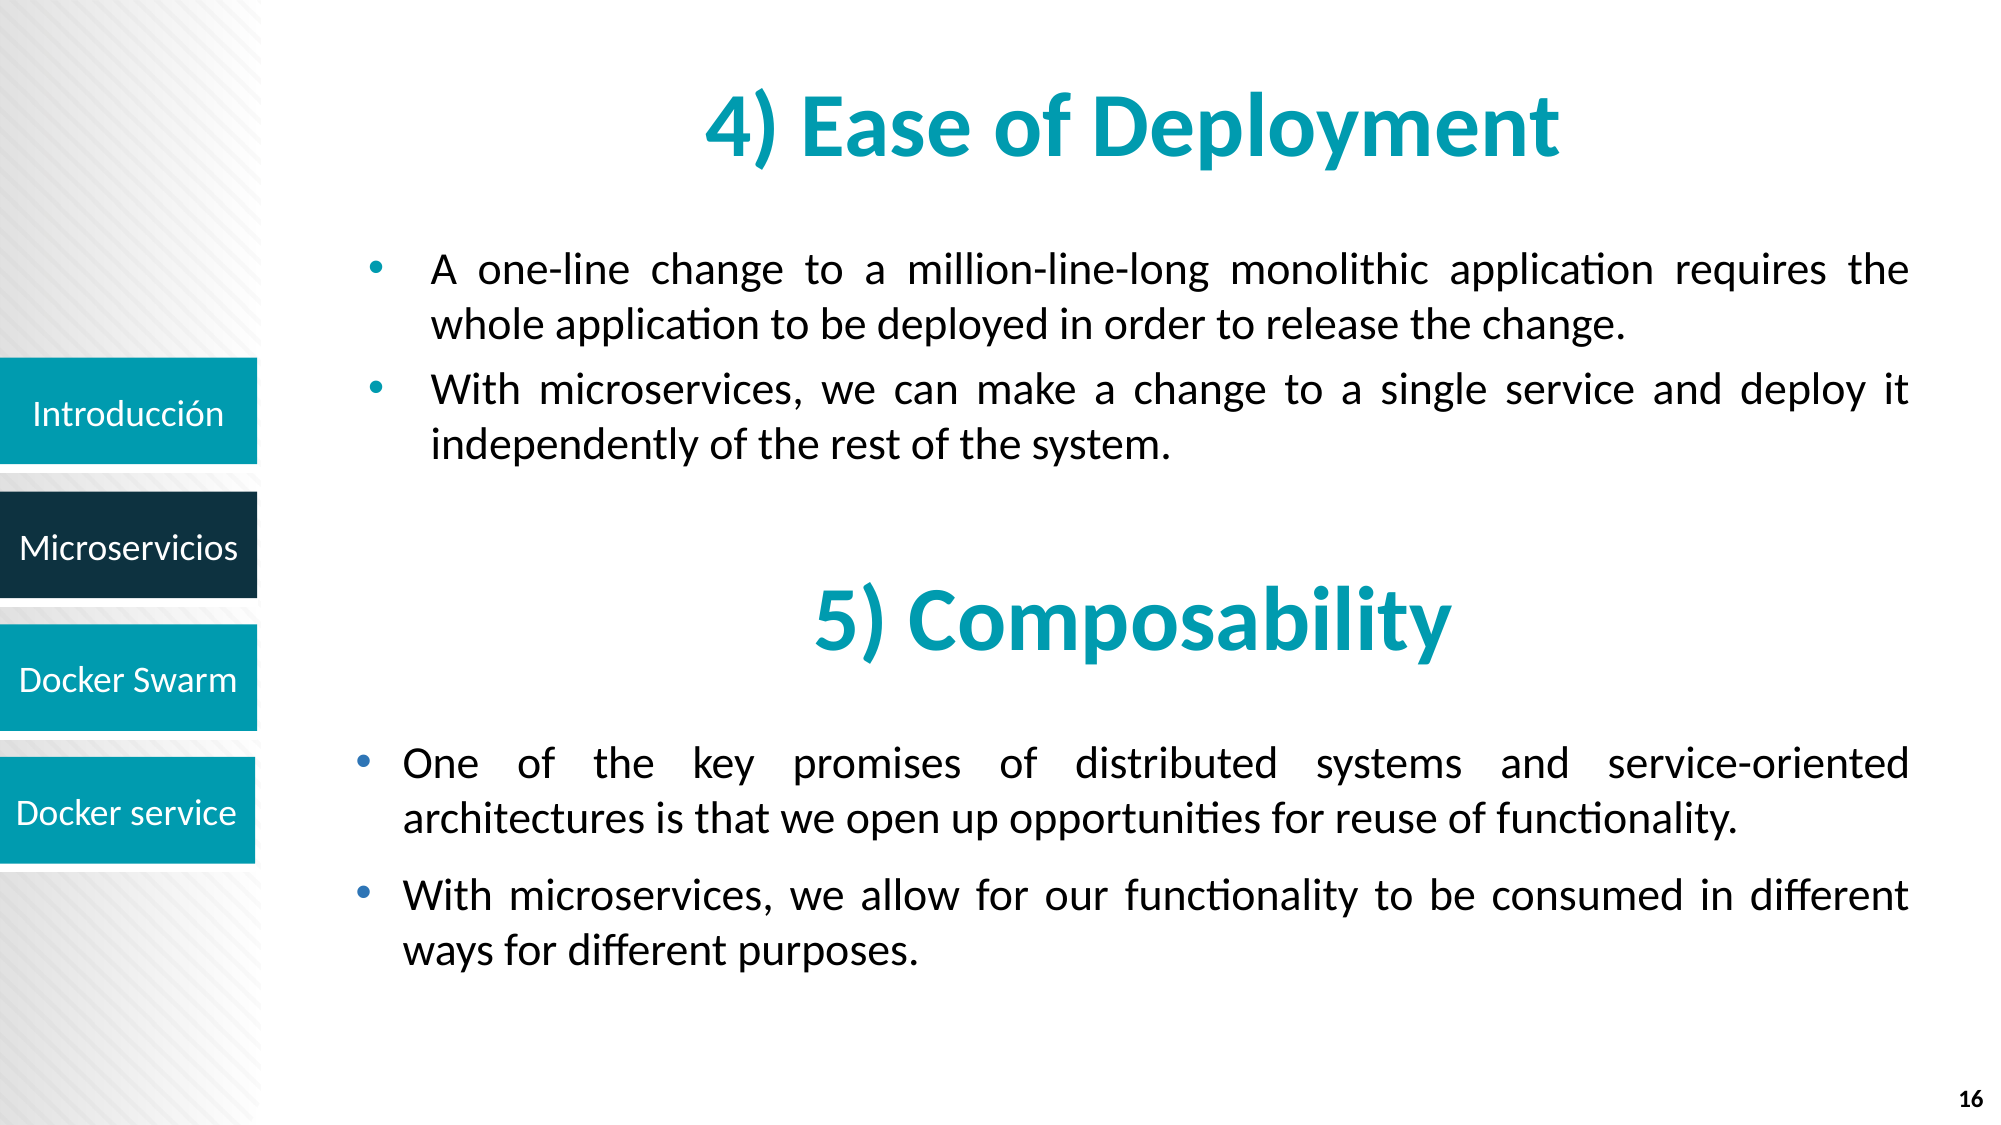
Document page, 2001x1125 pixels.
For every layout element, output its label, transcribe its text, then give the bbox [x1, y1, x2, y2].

text_box One of the key promises of distributed systems and service-oriented architectures is that we open up opportunities for reuse of functionality. With microservices, we allow for our functionality to be consumed in different ways for different purposes. [340, 725, 1927, 1057]
text_box A one-line change to a million-line-long monolithic application requires the whole application to be deployed in order to release the change. With microservices, we can make a change to a single service and deploy it independently of the rest of the system. [340, 231, 1927, 530]
text_box 5) Composability [340, 530, 1927, 698]
slide_number 16 [1921, 1072, 2000, 1124]
title 4) Ease of Deployment [340, 36, 1927, 204]
